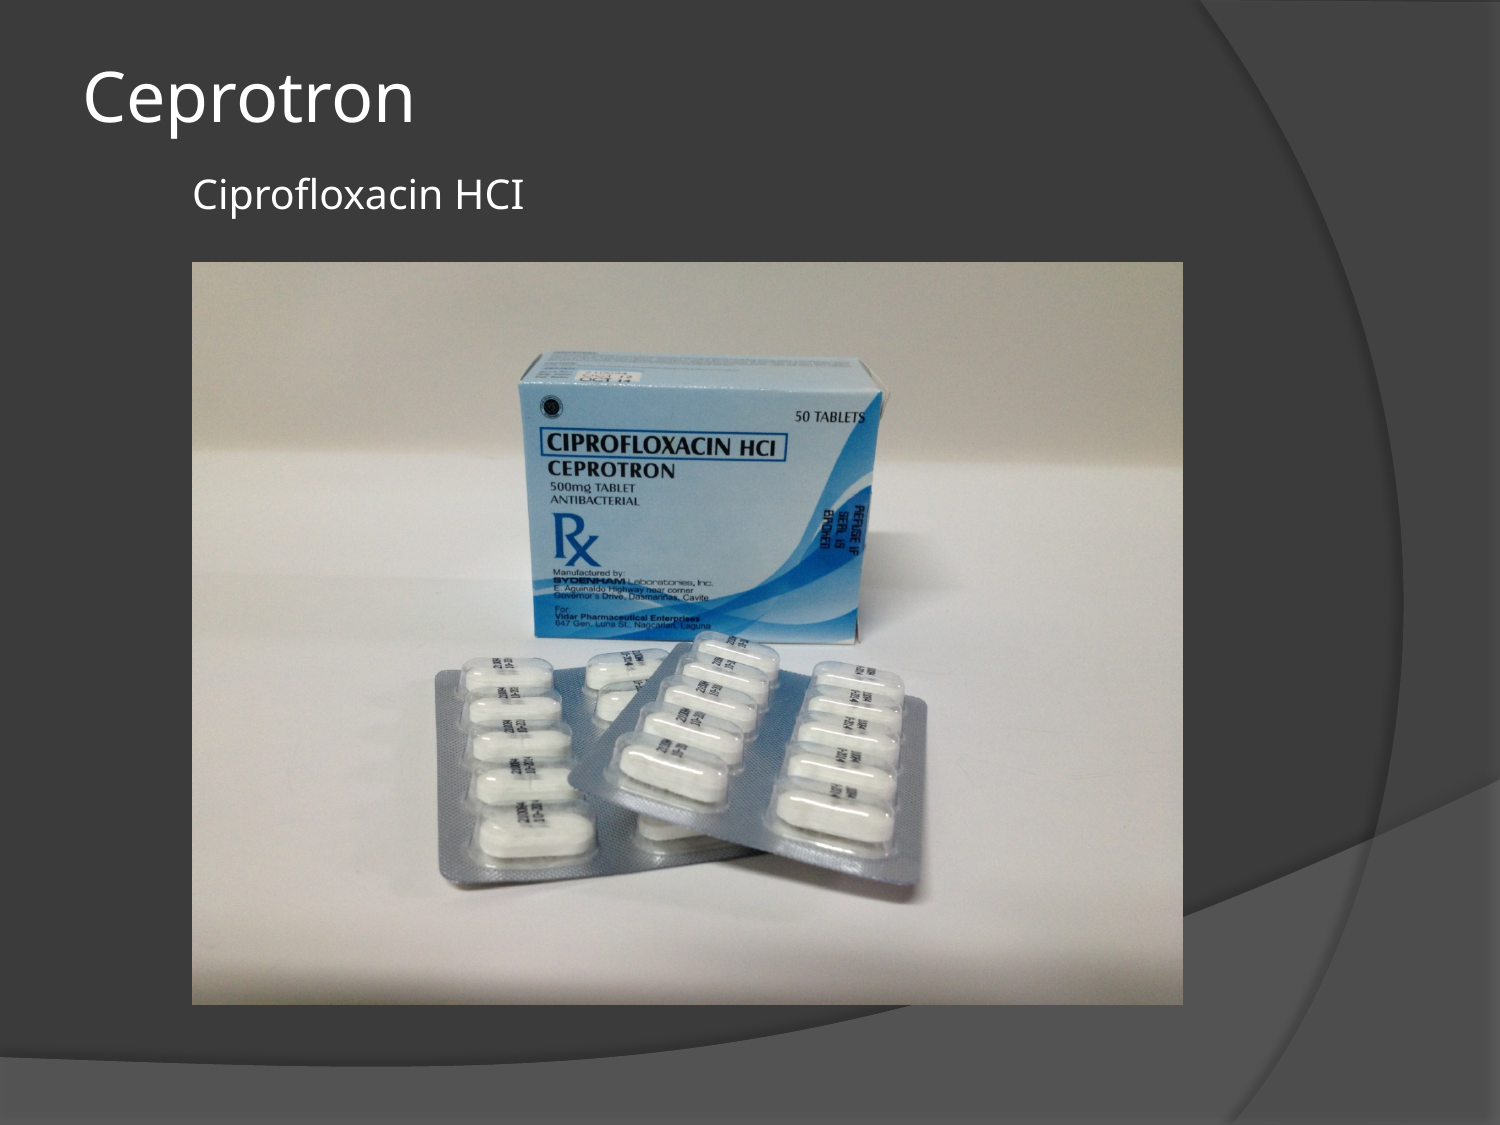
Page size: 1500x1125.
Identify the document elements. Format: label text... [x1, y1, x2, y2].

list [192, 262, 1183, 1006]
title Ceprotron Ciprofloxacin HCI [75, 45, 1300, 233]
